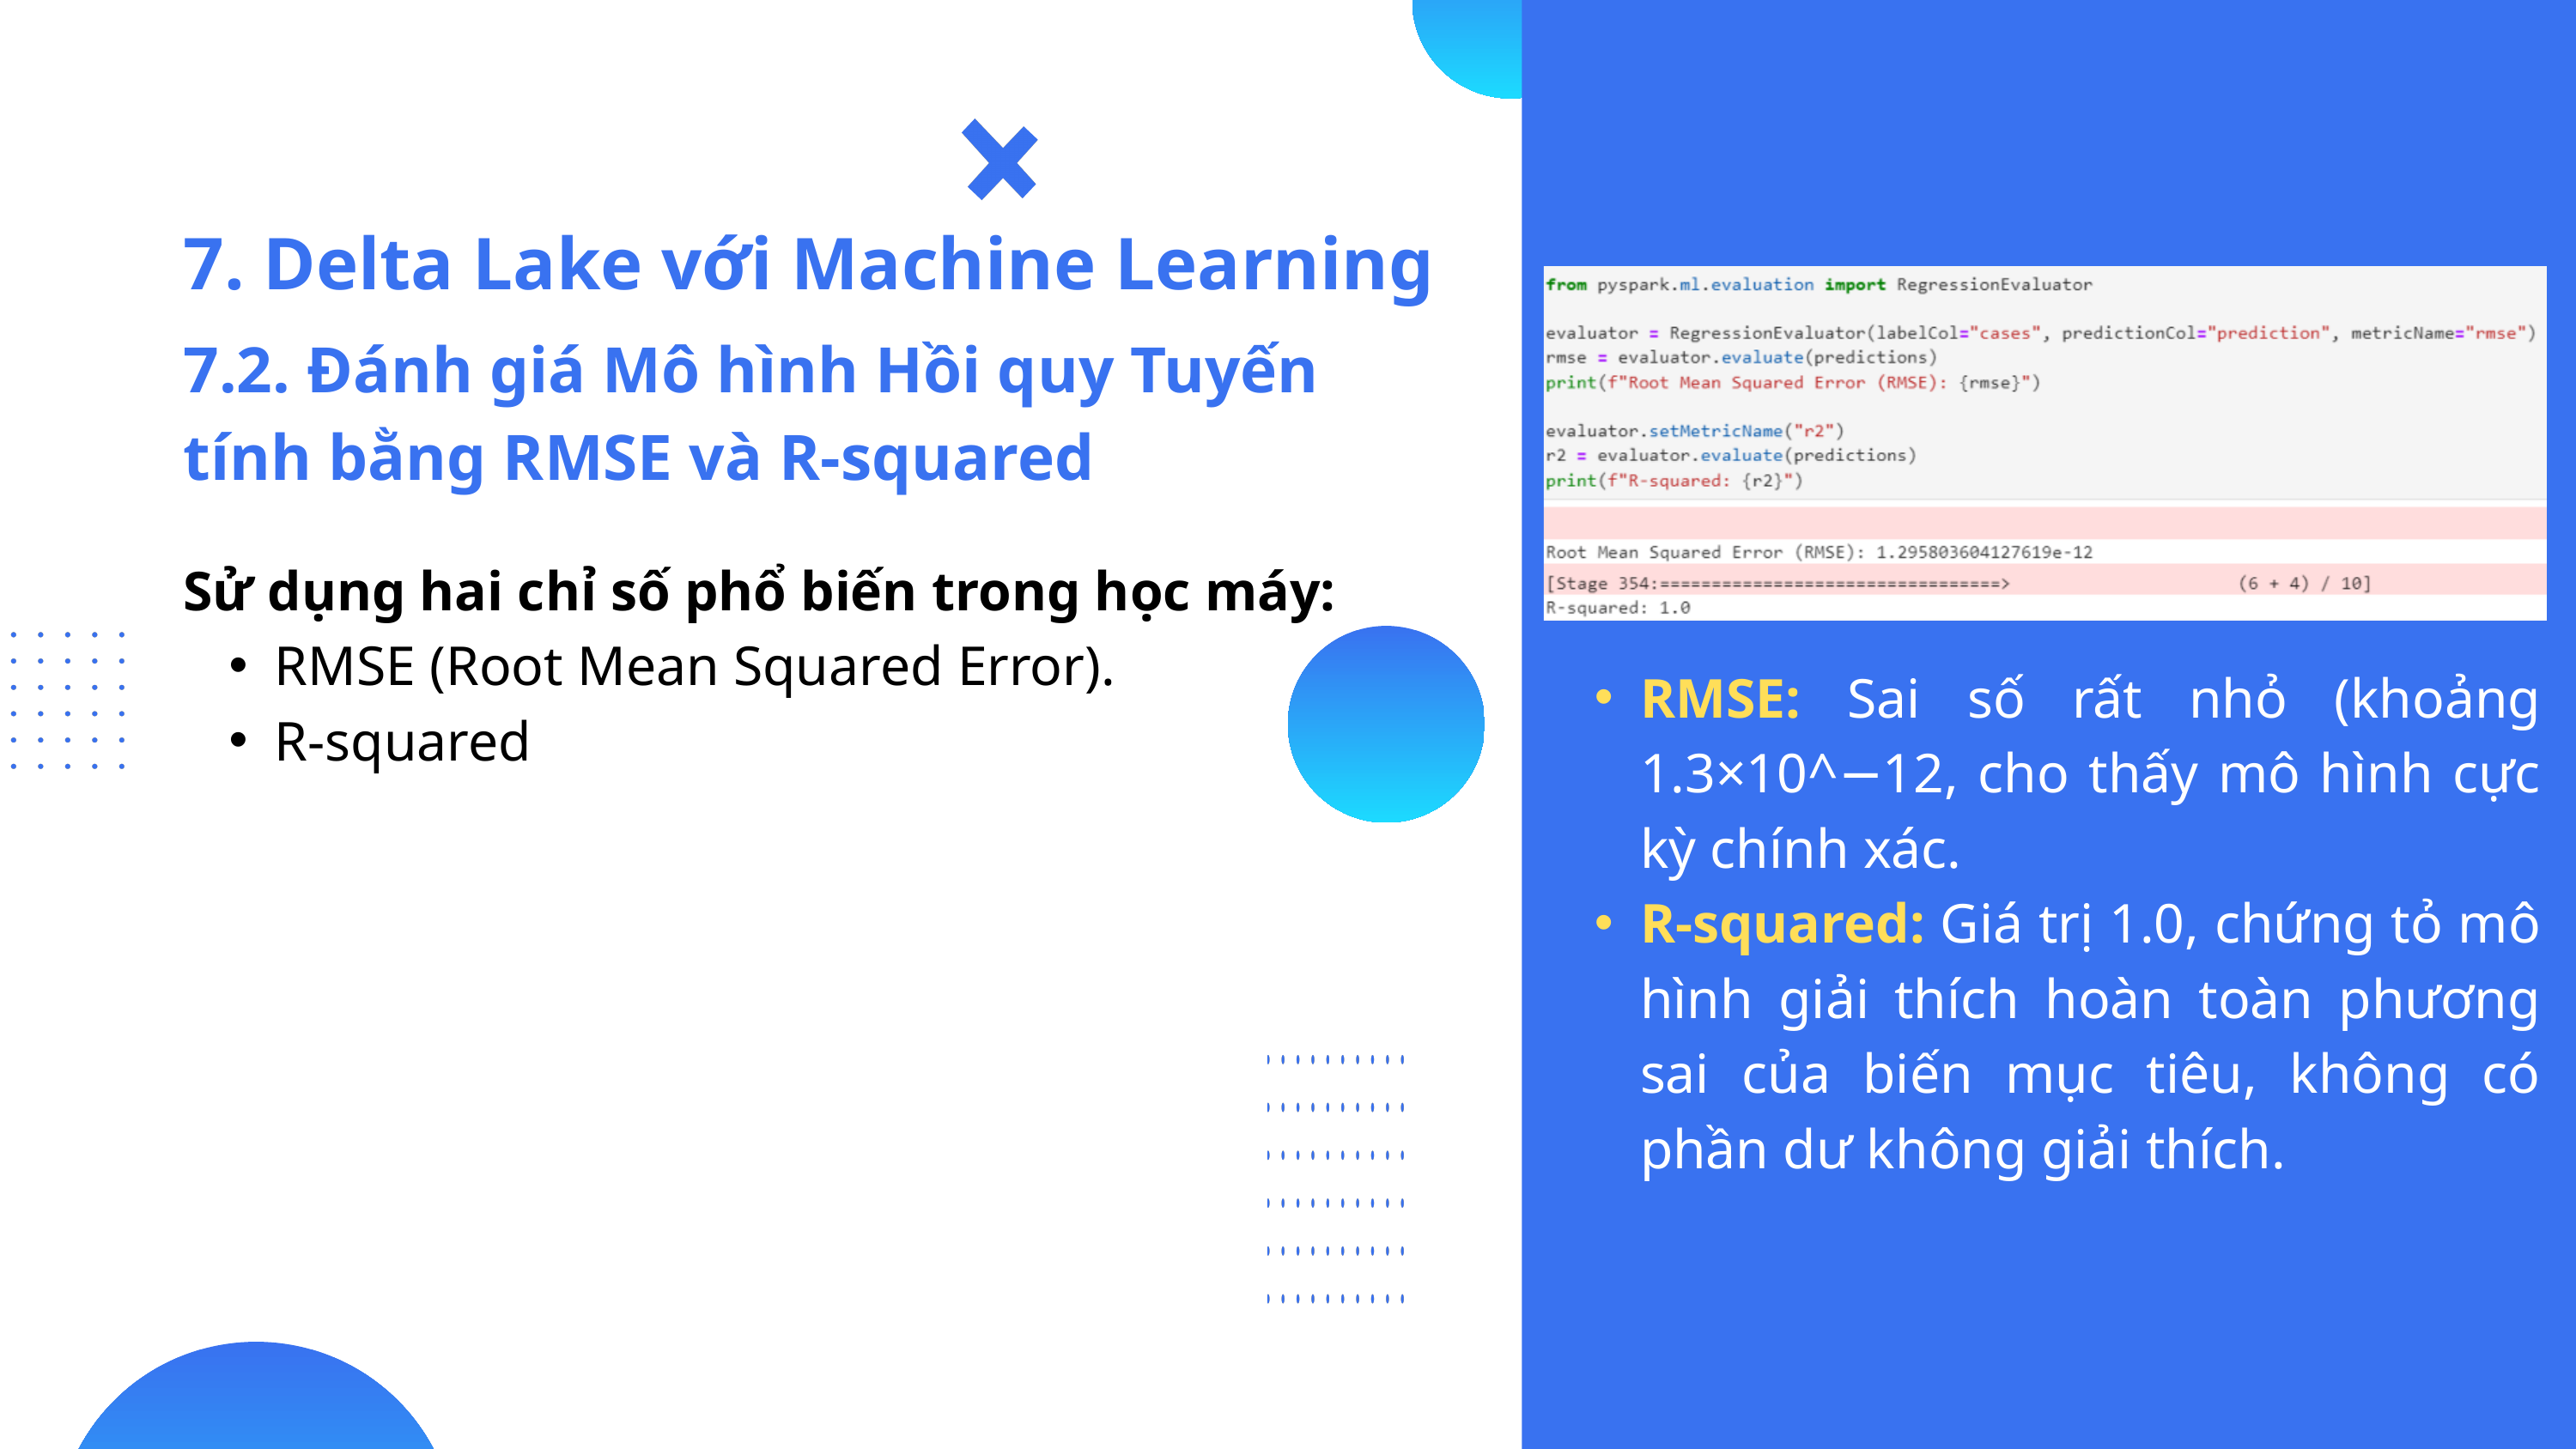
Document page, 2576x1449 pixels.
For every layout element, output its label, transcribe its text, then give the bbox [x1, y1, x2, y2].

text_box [1412, 0, 1516, 99]
text_box [937, 98, 1060, 203]
text_box [0, 632, 125, 769]
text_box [1522, 0, 2576, 1449]
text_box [55, 1341, 457, 1449]
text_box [1287, 625, 1485, 823]
text_box Sử dụng hai chỉ số phổ biến trong học máy: RMSE (Root Mean Squared Error). R-squared [183, 546, 1463, 772]
text_box [1267, 1054, 1404, 1304]
text_box 7.2. Đánh giá Mô hình Hồi quy Tuyến tính bằng RMSE và R-squared [183, 317, 1416, 494]
text_box 7. Delta Lake với Machine Learning [183, 203, 1516, 305]
